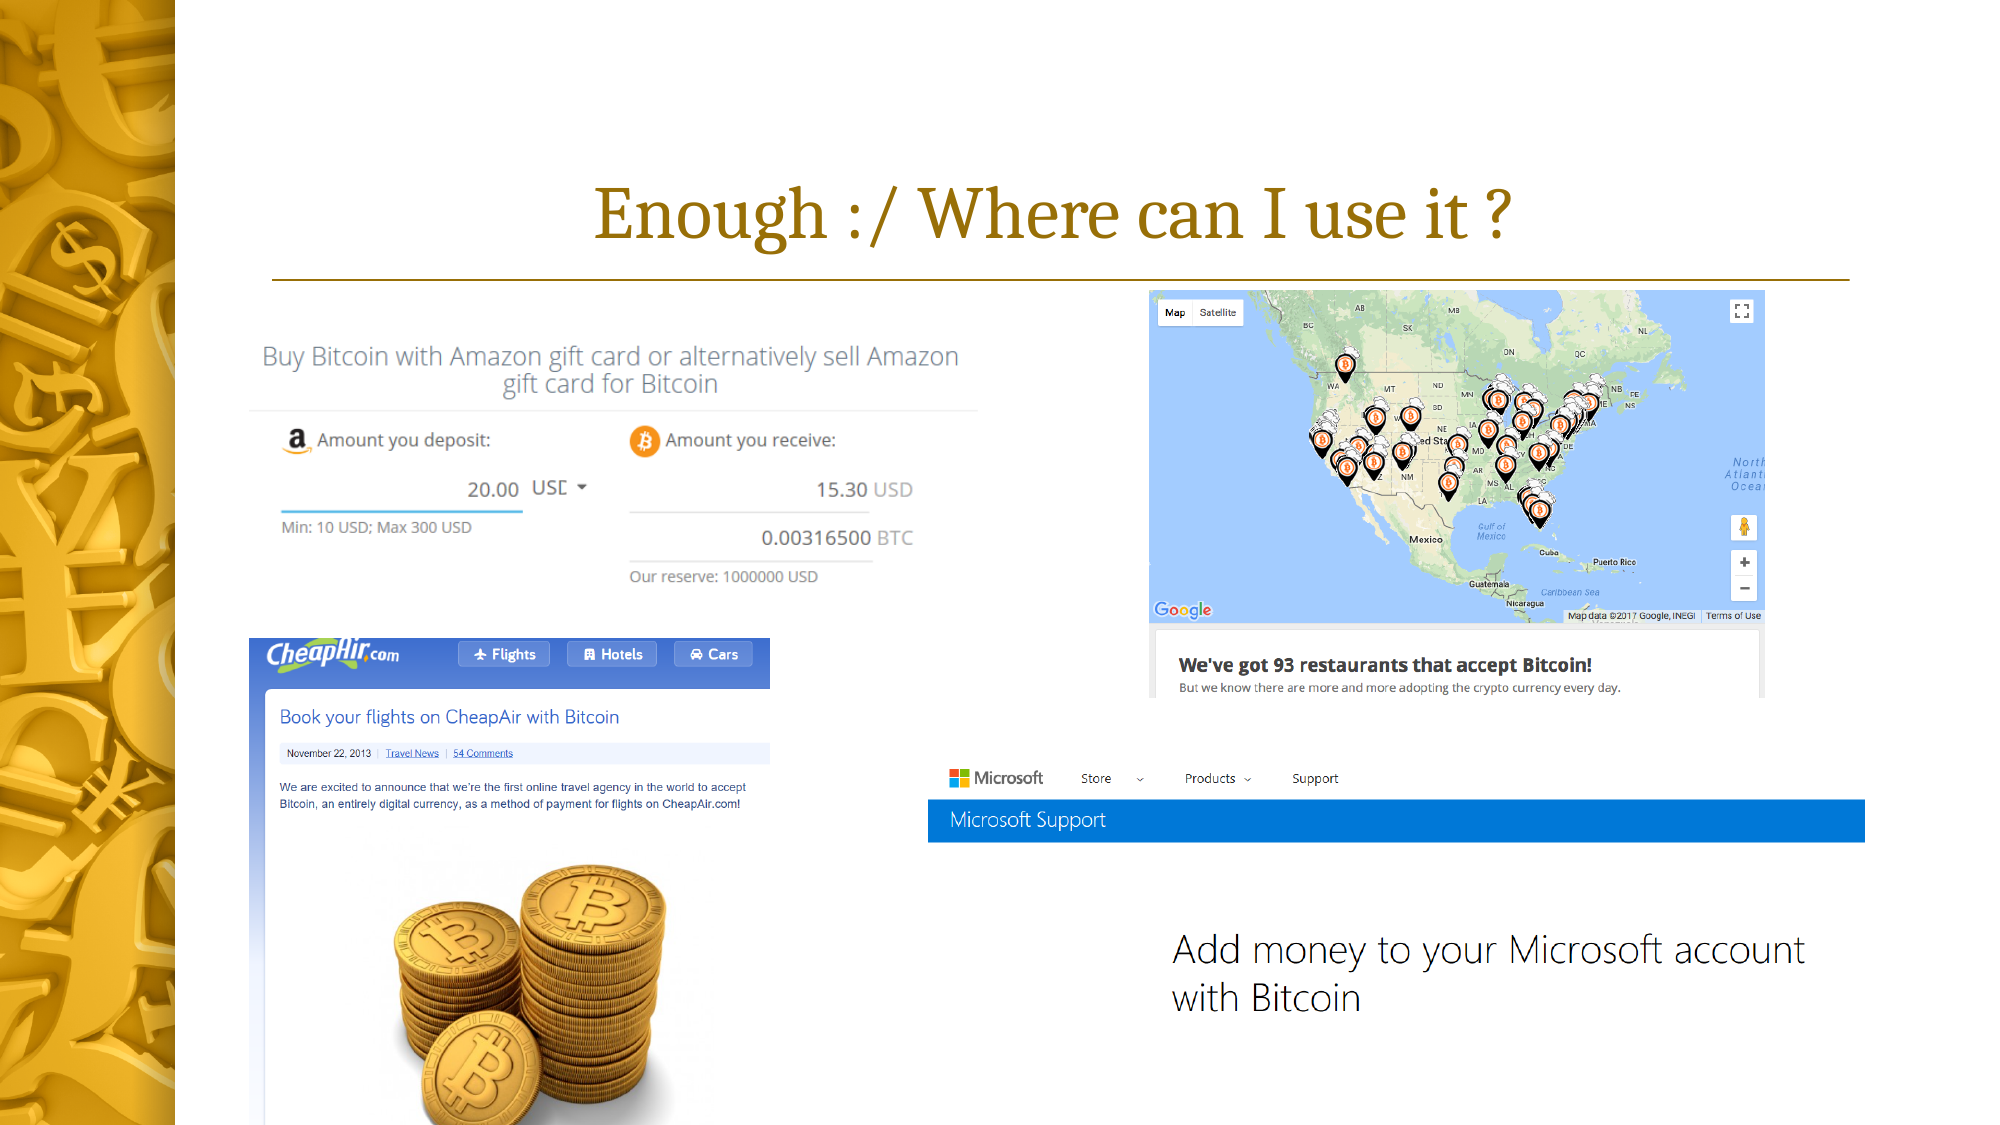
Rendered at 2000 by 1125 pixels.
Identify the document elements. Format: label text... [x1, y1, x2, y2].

picture [1149, 287, 1766, 698]
picture [928, 769, 1865, 1069]
picture [249, 638, 770, 1125]
picture [0, 0, 175, 1125]
picture [249, 337, 979, 603]
title Enough :/ Where can I use it ? [249, 62, 1863, 263]
